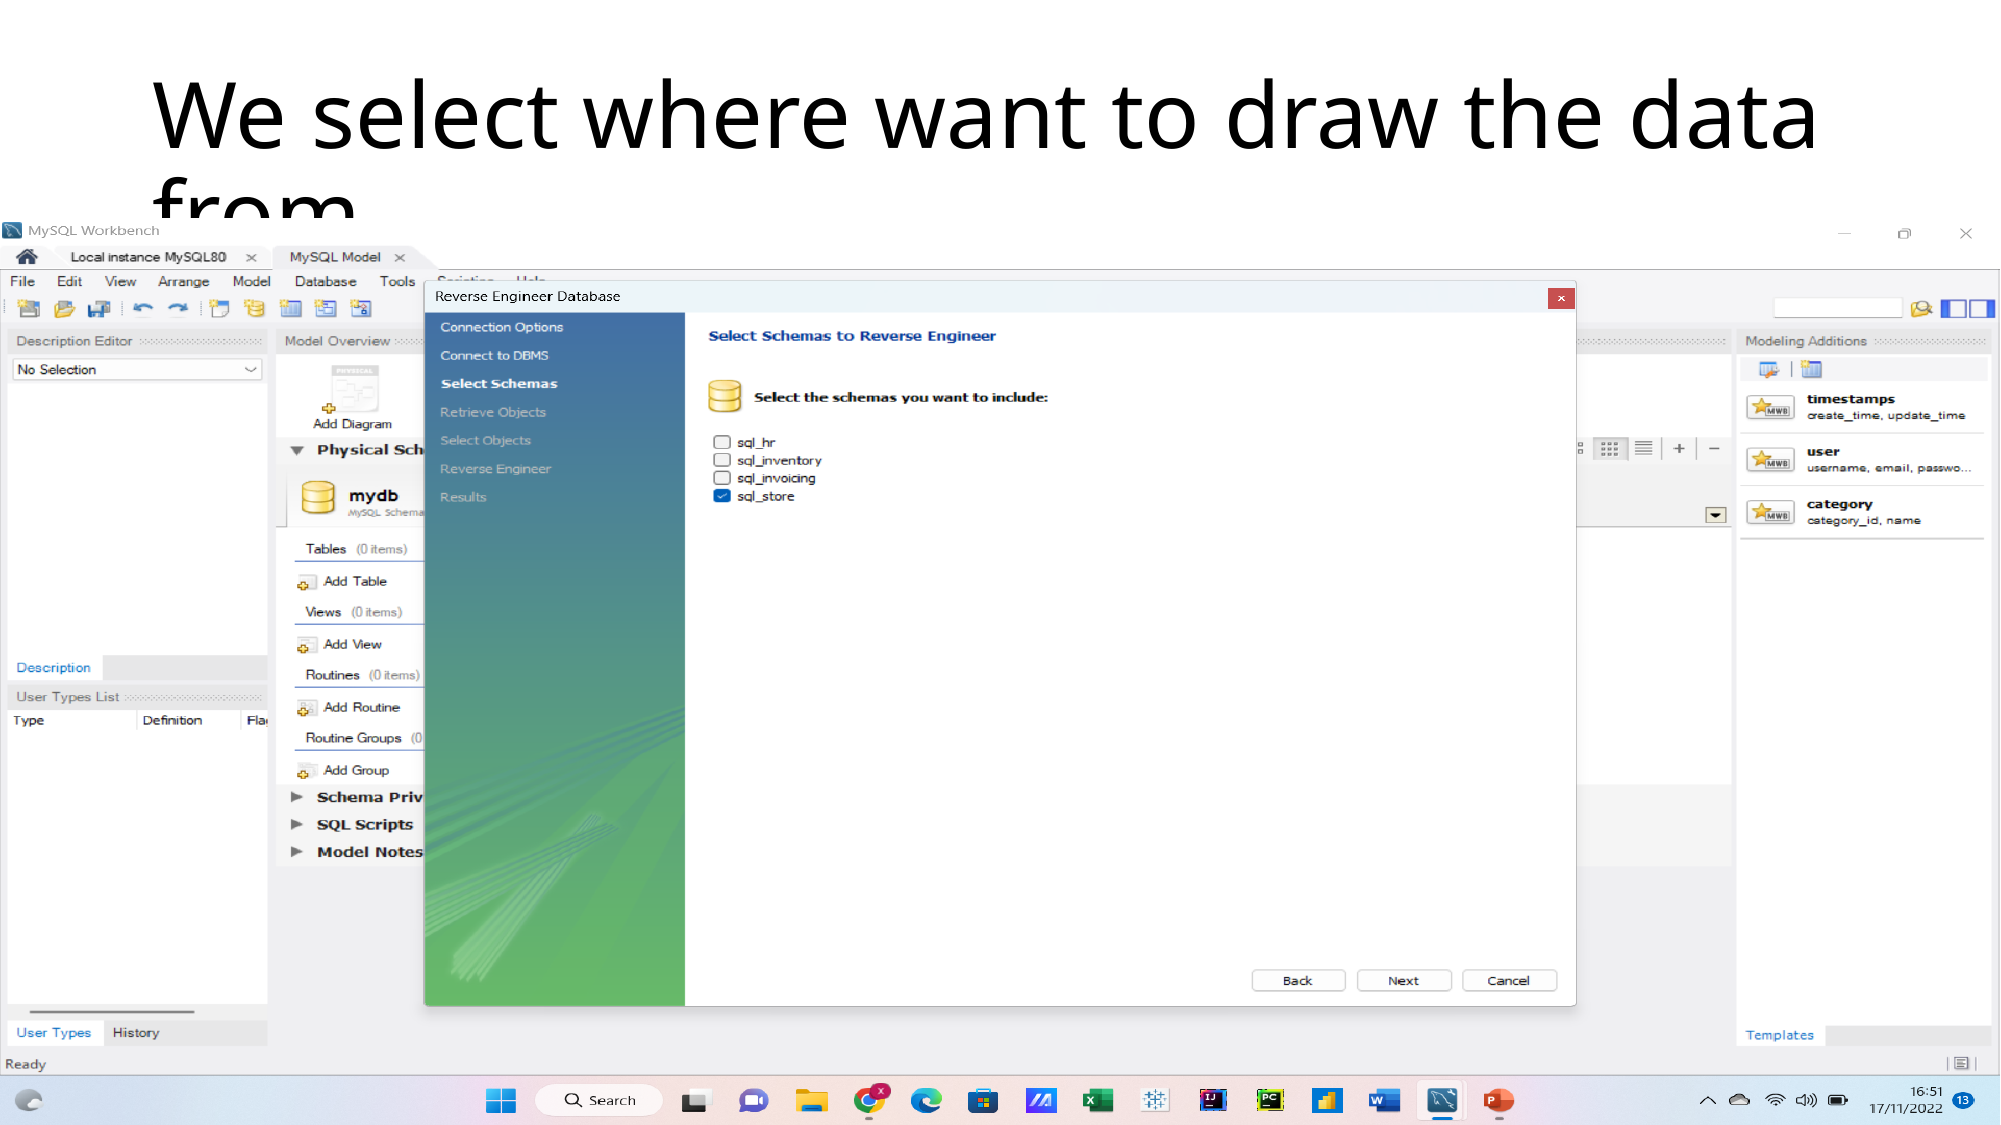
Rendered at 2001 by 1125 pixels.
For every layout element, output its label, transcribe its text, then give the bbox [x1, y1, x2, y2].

title We select where want to draw the data from [137, 59, 1863, 218]
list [0, 218, 2000, 1125]
